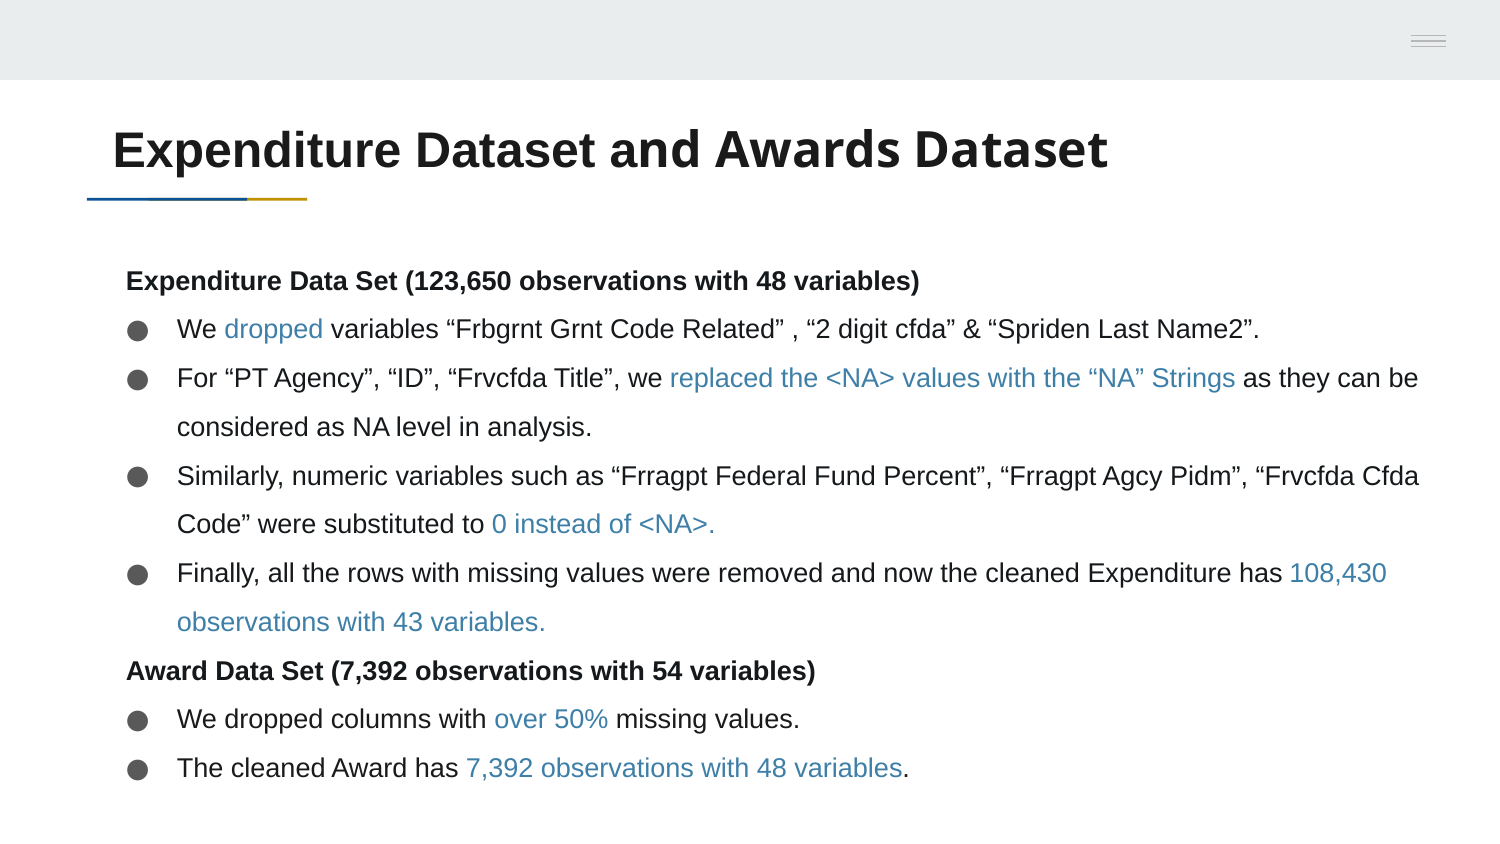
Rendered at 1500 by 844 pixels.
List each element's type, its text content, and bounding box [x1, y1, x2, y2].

title Expenditure Dataset and Awards Dataset [97, 102, 1414, 199]
list Expenditure Data Set (123,650 observations with 48 variables) We dropped variables “Frbgrnt Grnt Code Related” , “2 digit cfda” & “Spriden Last Name2”. For “PT Agency”, “ID”, “Frvcfda Title”, we replaced the <NA> values with the “NA” Strings as they can be considered as NA level in analysis. Similarly, numeric variables such as “Frragpt Federal Fund Percent”, “Frragpt Agcy Pidm”, “Frvcfda Cfda Code” were substituted to 0 instead of <NA>. Finally, all the rows with missing values were removed and now the cleaned Expenditure has 108,430 observations with 43 variables. Award Data Set (7,392 observations with 54 variables) We dropped columns with over 50% missing values. The cleaned Award has 7,392 observations with 48 variables. [86, 199, 1490, 825]
